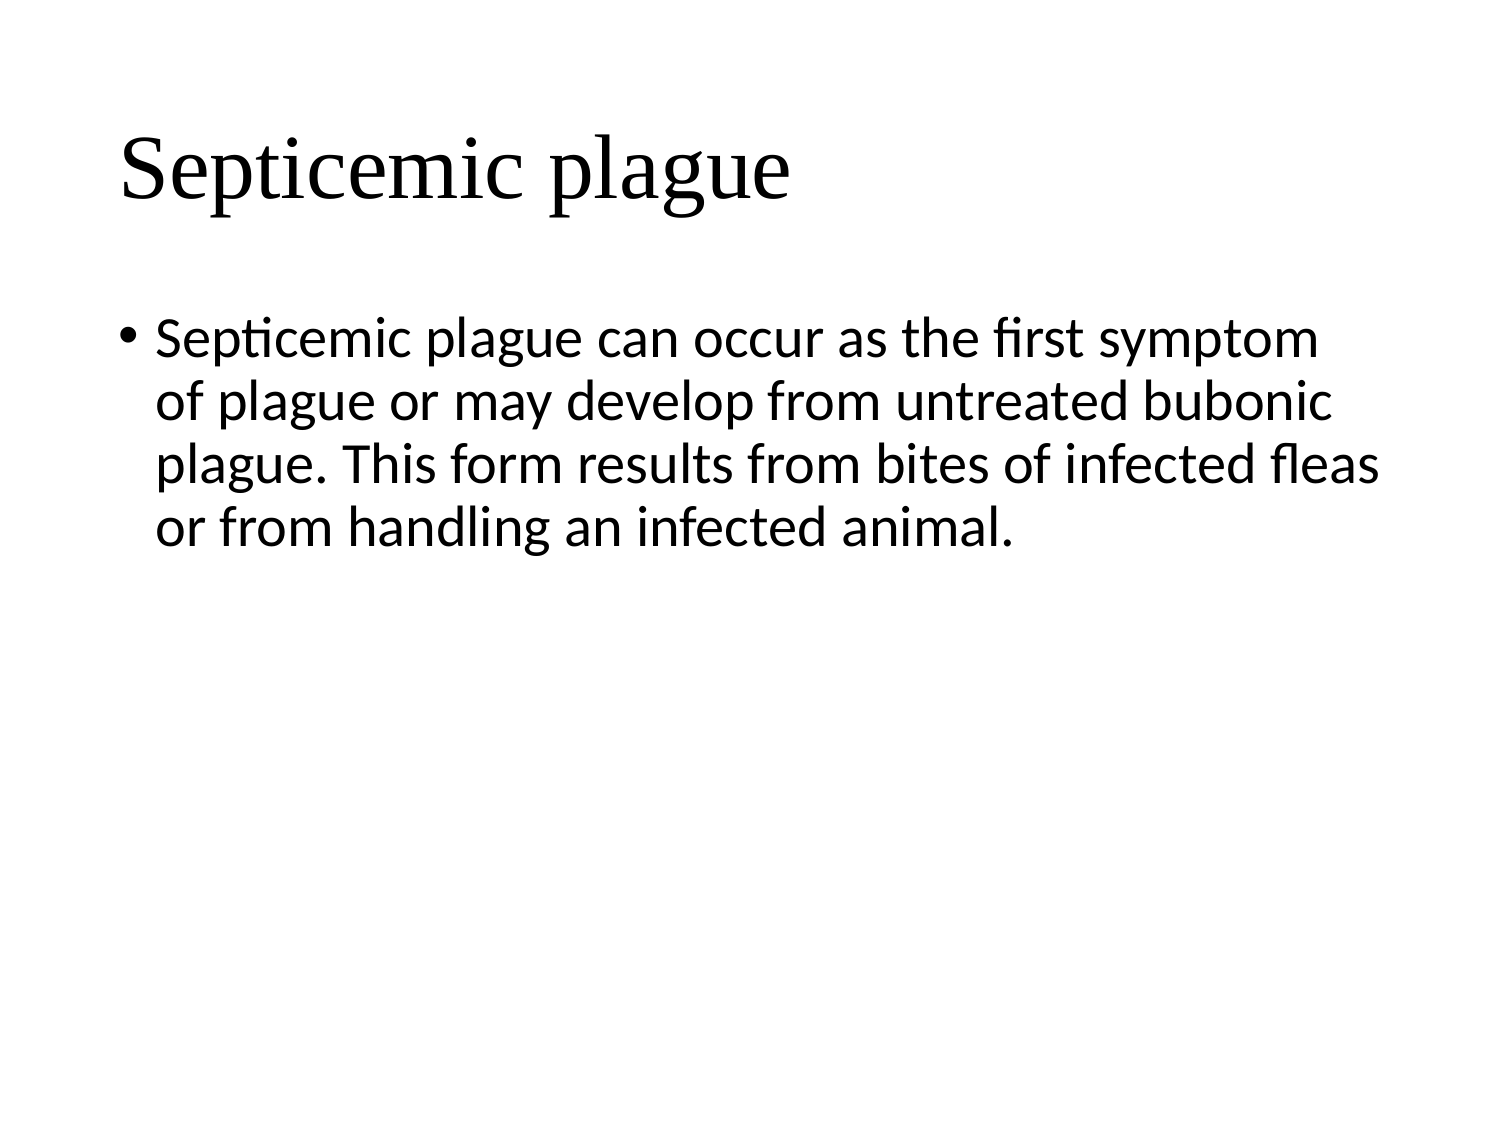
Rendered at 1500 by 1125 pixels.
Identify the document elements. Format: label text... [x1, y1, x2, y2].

title Septicemic plague [103, 59, 1397, 278]
list Septicemic plague can occur as the first symptom of plague or may develop from untreated bubonic plague. This form results from bites of infected fleas or from handling an infected animal. [103, 299, 1397, 1014]
